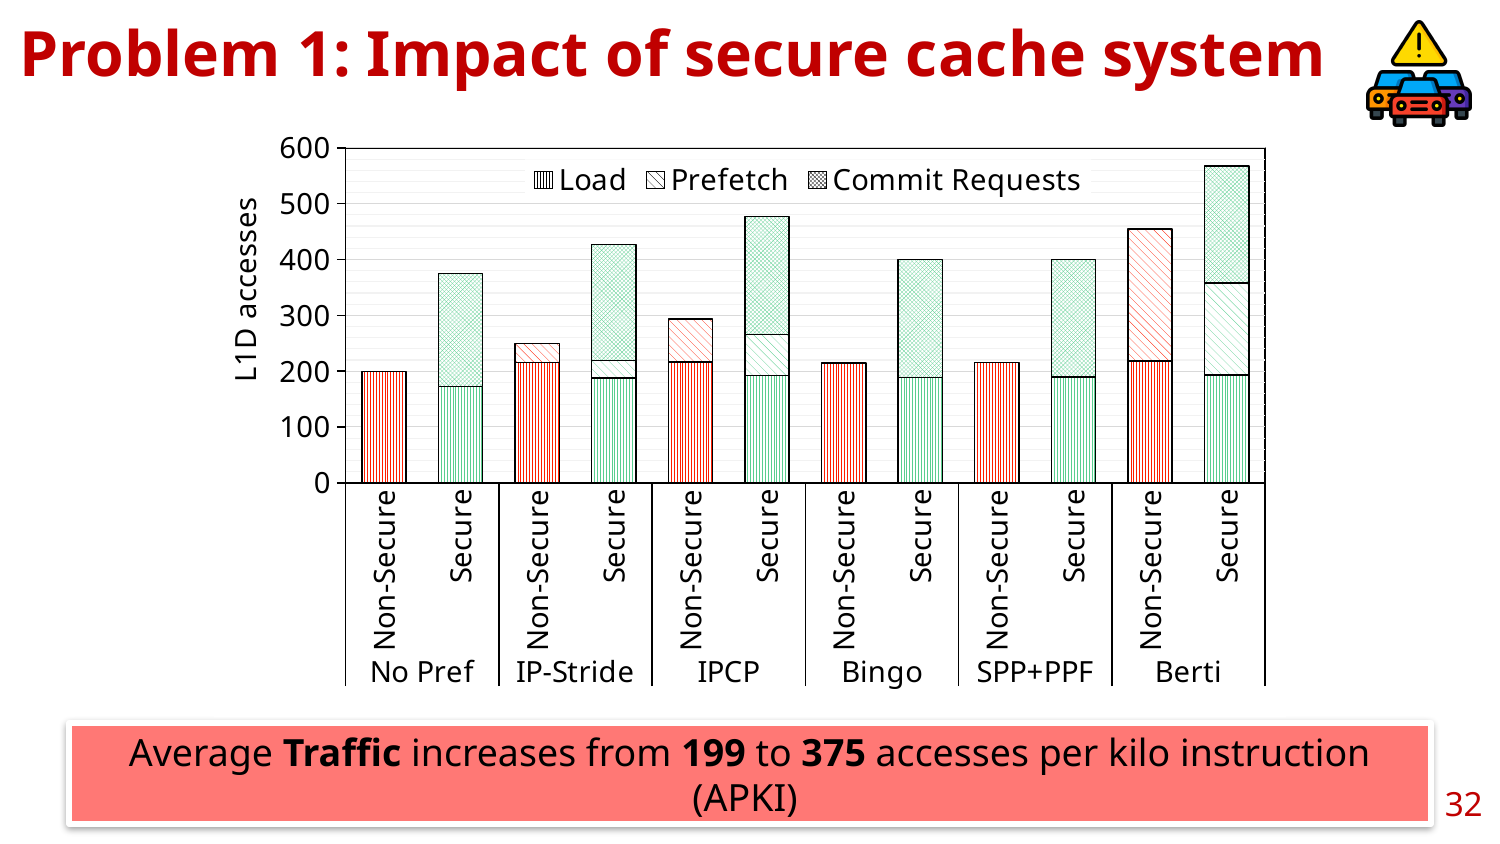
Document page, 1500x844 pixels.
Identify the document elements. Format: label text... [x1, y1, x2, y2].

title Problem 1: Impact of secure cache system [7, 2, 1406, 97]
text_box Average Traffic increases from 199 to 375 accesses per kilo instruction (APKI) [69, 722, 1431, 824]
slide_number 32 [1388, 773, 1494, 838]
chart [213, 126, 1287, 718]
picture [1365, 20, 1472, 127]
